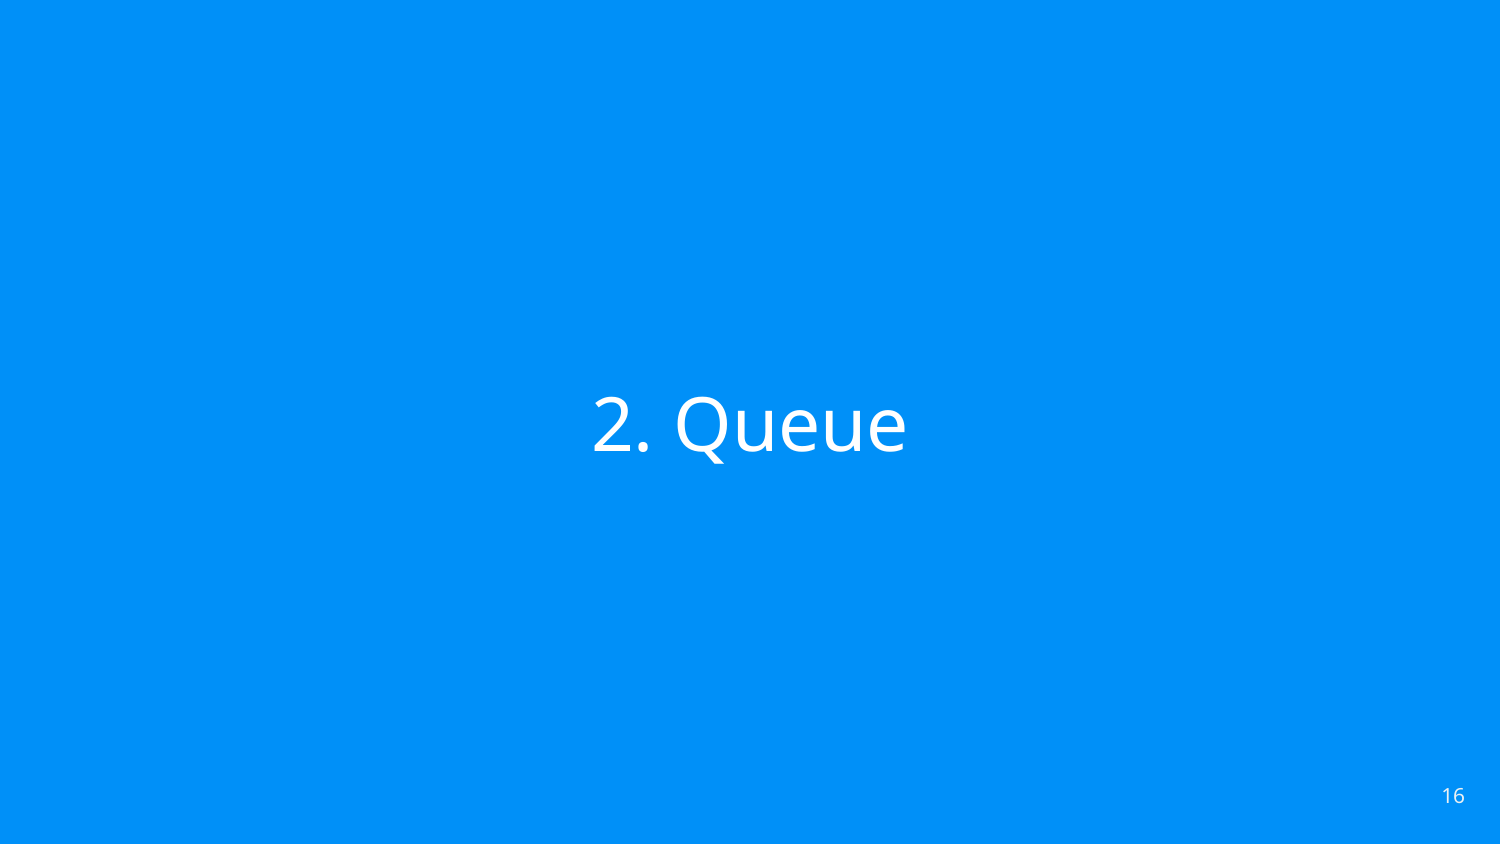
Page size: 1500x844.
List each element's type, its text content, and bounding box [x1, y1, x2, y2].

text_box 2. Queue [261, 361, 1238, 482]
slide_number ‹#› [1389, 764, 1480, 830]
